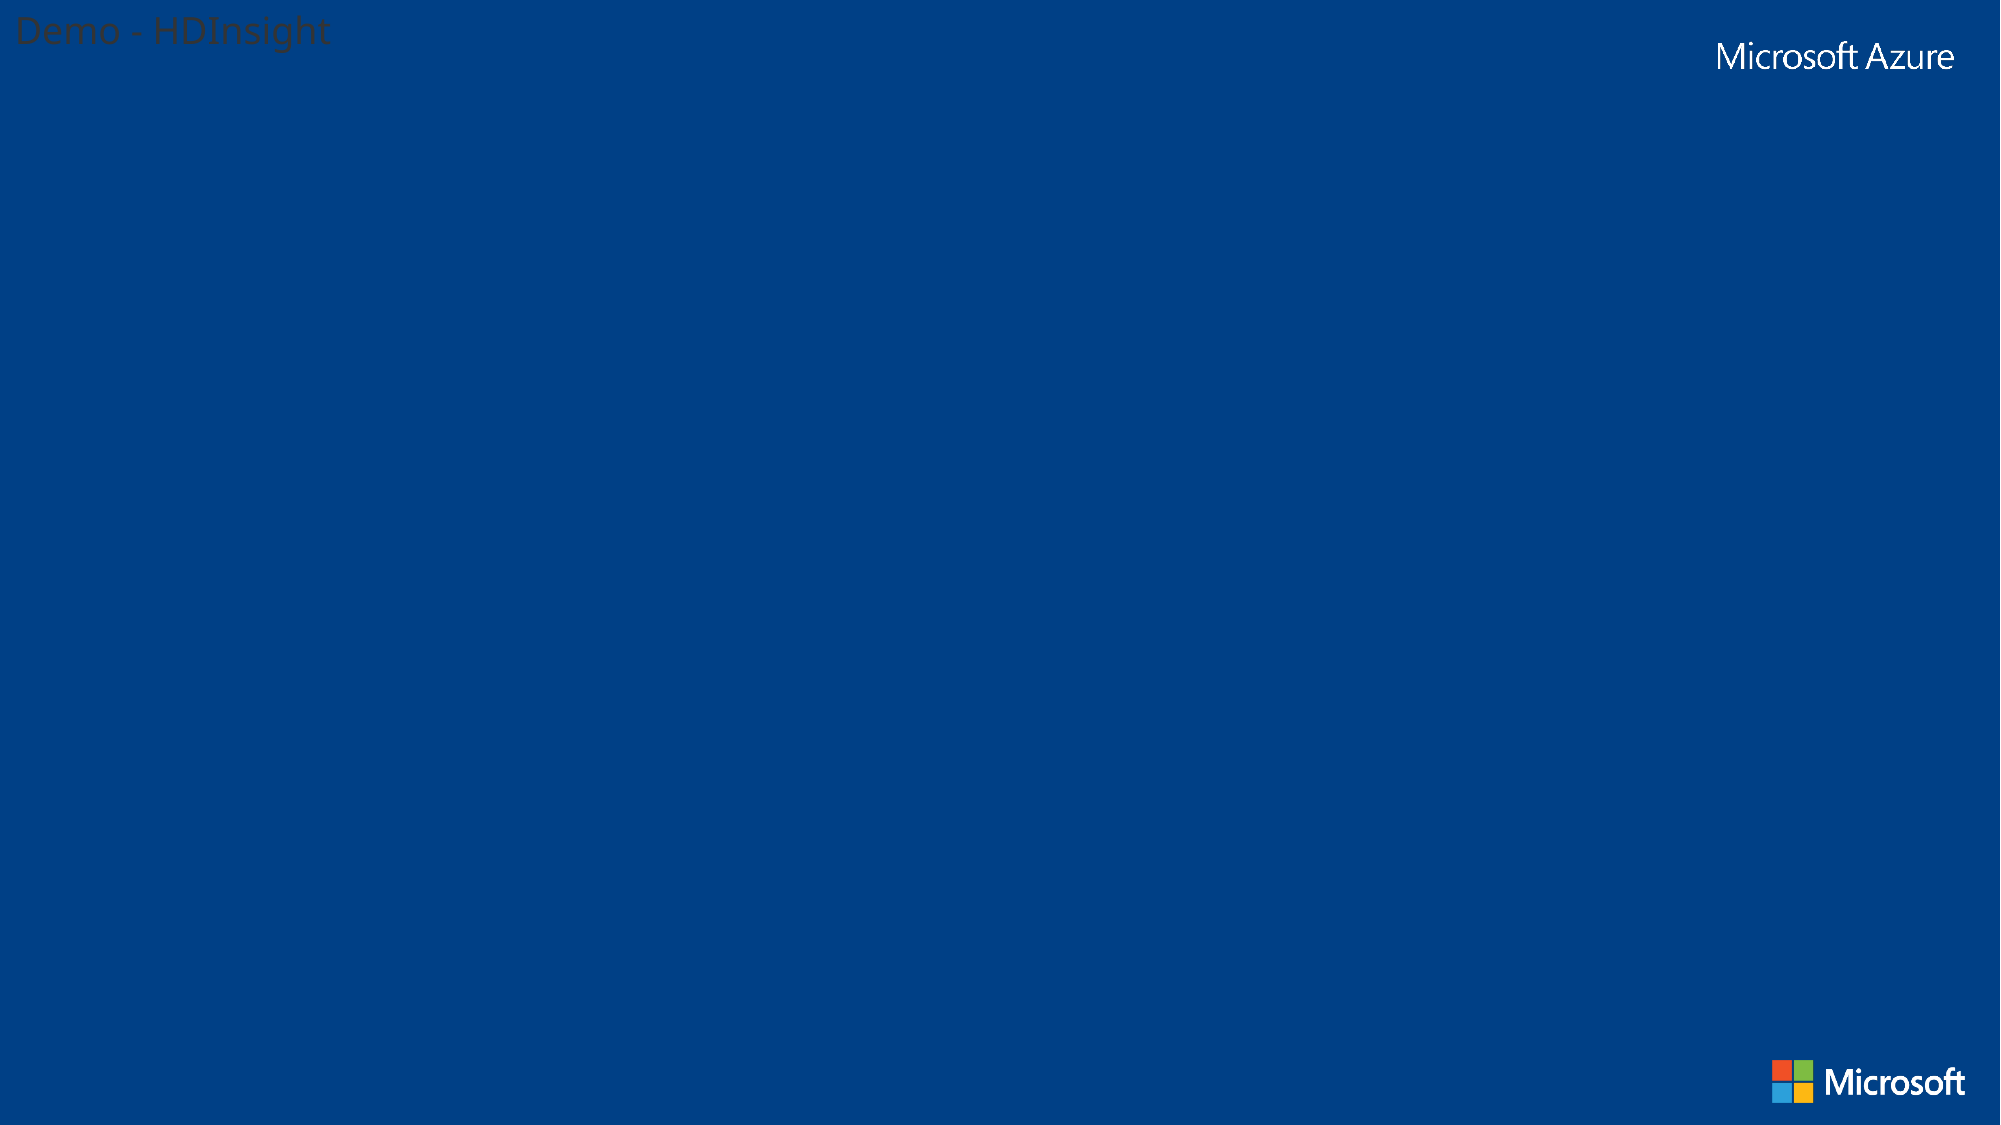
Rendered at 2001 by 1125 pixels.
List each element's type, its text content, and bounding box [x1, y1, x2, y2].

picture [1772, 1060, 1965, 1103]
title Demo - HDInsight [0, 0, 2000, 152]
